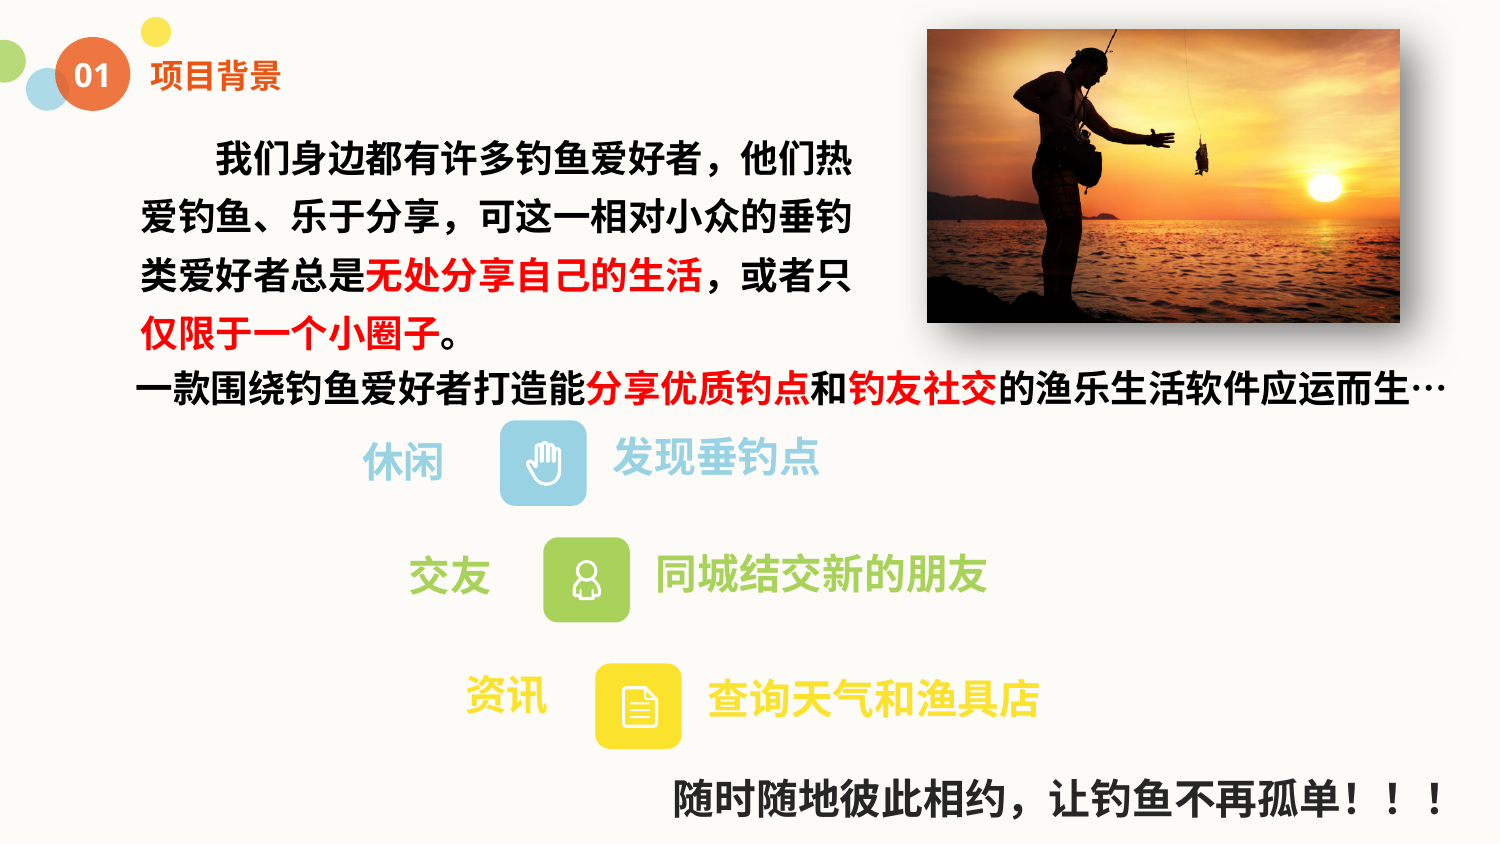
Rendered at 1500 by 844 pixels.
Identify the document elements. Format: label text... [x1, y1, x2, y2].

text_box [140, 17, 172, 48]
text_box 一款围绕钓鱼爱好者打造能分享优质钓点和钓友社交的渔乐生活软件应运而生… [45, 343, 1500, 417]
text_box 资讯 [465, 668, 562, 719]
text_box [595, 663, 682, 749]
text_box 01 [65, 53, 121, 94]
text_box [25, 67, 66, 111]
text_box [543, 537, 630, 623]
text_box [55, 36, 131, 111]
picture [926, 29, 1401, 324]
text_box 我们身边都有许多钓鱼爱好者，他们热爱钓鱼、乐于分享，可这一相对小众的垂钓类爱好者总是无处分享自己的生活，或者只仅限于一个小圈子。 [125, 114, 885, 343]
text_box 同城结交新的朋友 [655, 547, 1018, 598]
text_box 项目背景 [150, 55, 313, 96]
text_box 发现垂钓点 [612, 430, 844, 481]
text_box 休闲 [362, 436, 455, 487]
text_box [0, 39, 26, 83]
text_box 交友 [408, 549, 523, 601]
text_box 查询天气和渔具店 [707, 672, 1056, 724]
text_box [622, 686, 659, 728]
text_box [525, 440, 562, 486]
text_box 随时随地彼此相约，让钓鱼不再孤单！！！ [658, 765, 1483, 831]
text_box [572, 560, 602, 601]
text_box [500, 420, 587, 506]
